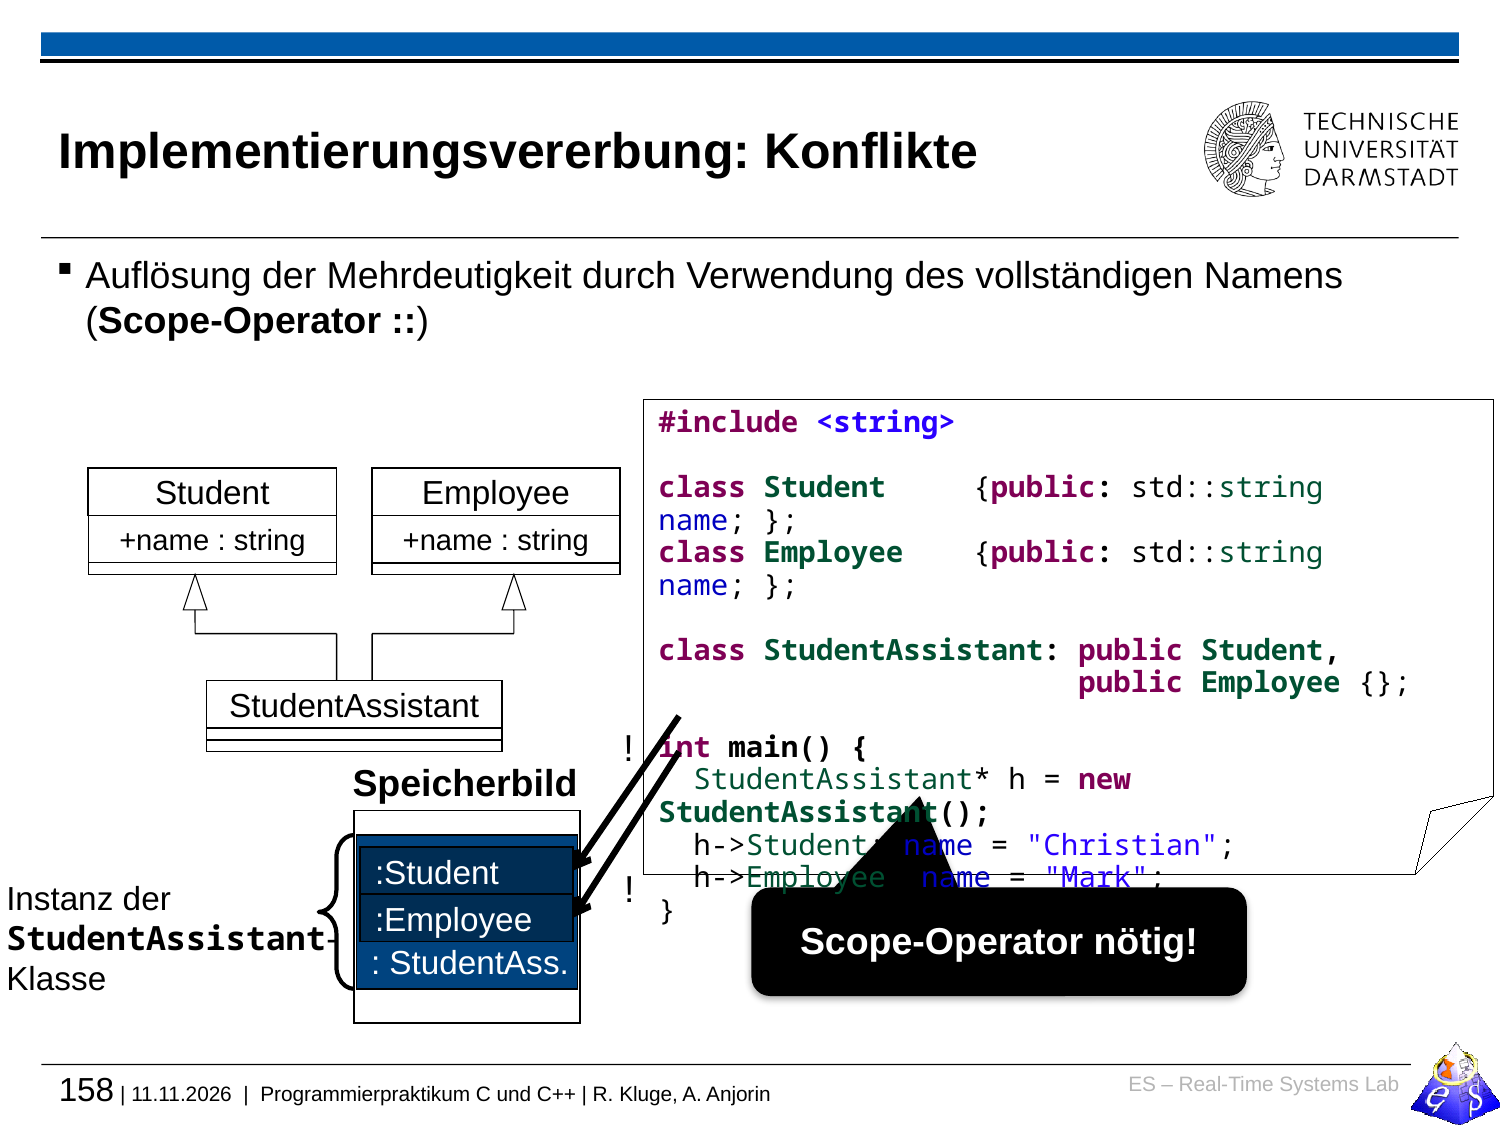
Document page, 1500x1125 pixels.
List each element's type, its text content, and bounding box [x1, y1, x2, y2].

text_box Scope-Operator nötig! [751, 875, 1247, 997]
text_box Student [88, 467, 337, 515]
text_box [3, 755, 595, 1024]
text_box [206, 739, 503, 752]
text_box [206, 728, 503, 739]
title Implementierungsvererbung: Konflikte [58, 80, 1187, 218]
text_box [183, 574, 207, 610]
text_box StudentAssistant [206, 680, 503, 728]
text_box +name : string [88, 515, 337, 562]
text_box [88, 562, 337, 575]
text_box Employee [372, 467, 620, 515]
text_box +name : string [372, 515, 620, 563]
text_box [572, 751, 680, 918]
picture [1187, 84, 1483, 214]
text_box [372, 563, 620, 575]
text_box #include <string> class Student {public: std::string name; }; class Employee {public: std::string name; }; class StudentAssistant: public Student, public Employee {}; int main() { StudentAssistant* h = new StudentAssistant(); h->Student::name = "Christian"; h->Employee::name = "Mark"; } [643, 399, 1494, 875]
text_box [502, 574, 526, 610]
list Auflösung der Mehrdeutigkeit durch Verwendung des vollständigen Namens (Scope-Operator ::) [41, 243, 1376, 386]
picture [1411, 1041, 1500, 1125]
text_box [572, 715, 680, 751]
